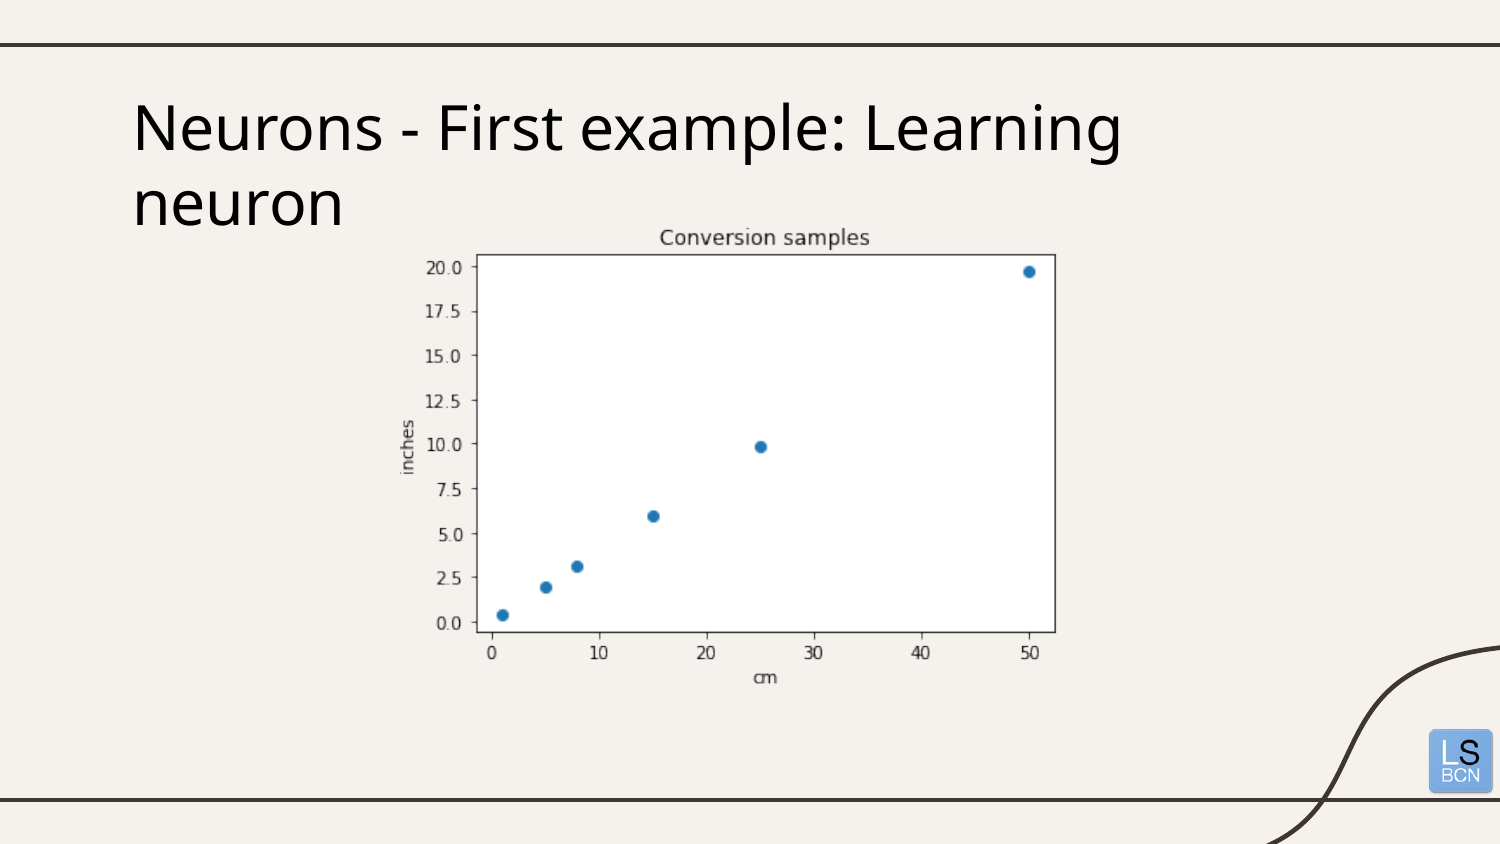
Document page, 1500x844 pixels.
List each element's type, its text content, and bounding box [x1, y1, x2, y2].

picture [1421, 721, 1500, 801]
picture [387, 216, 1068, 699]
title Neurons - First example: Learning neuron [116, 72, 1339, 167]
